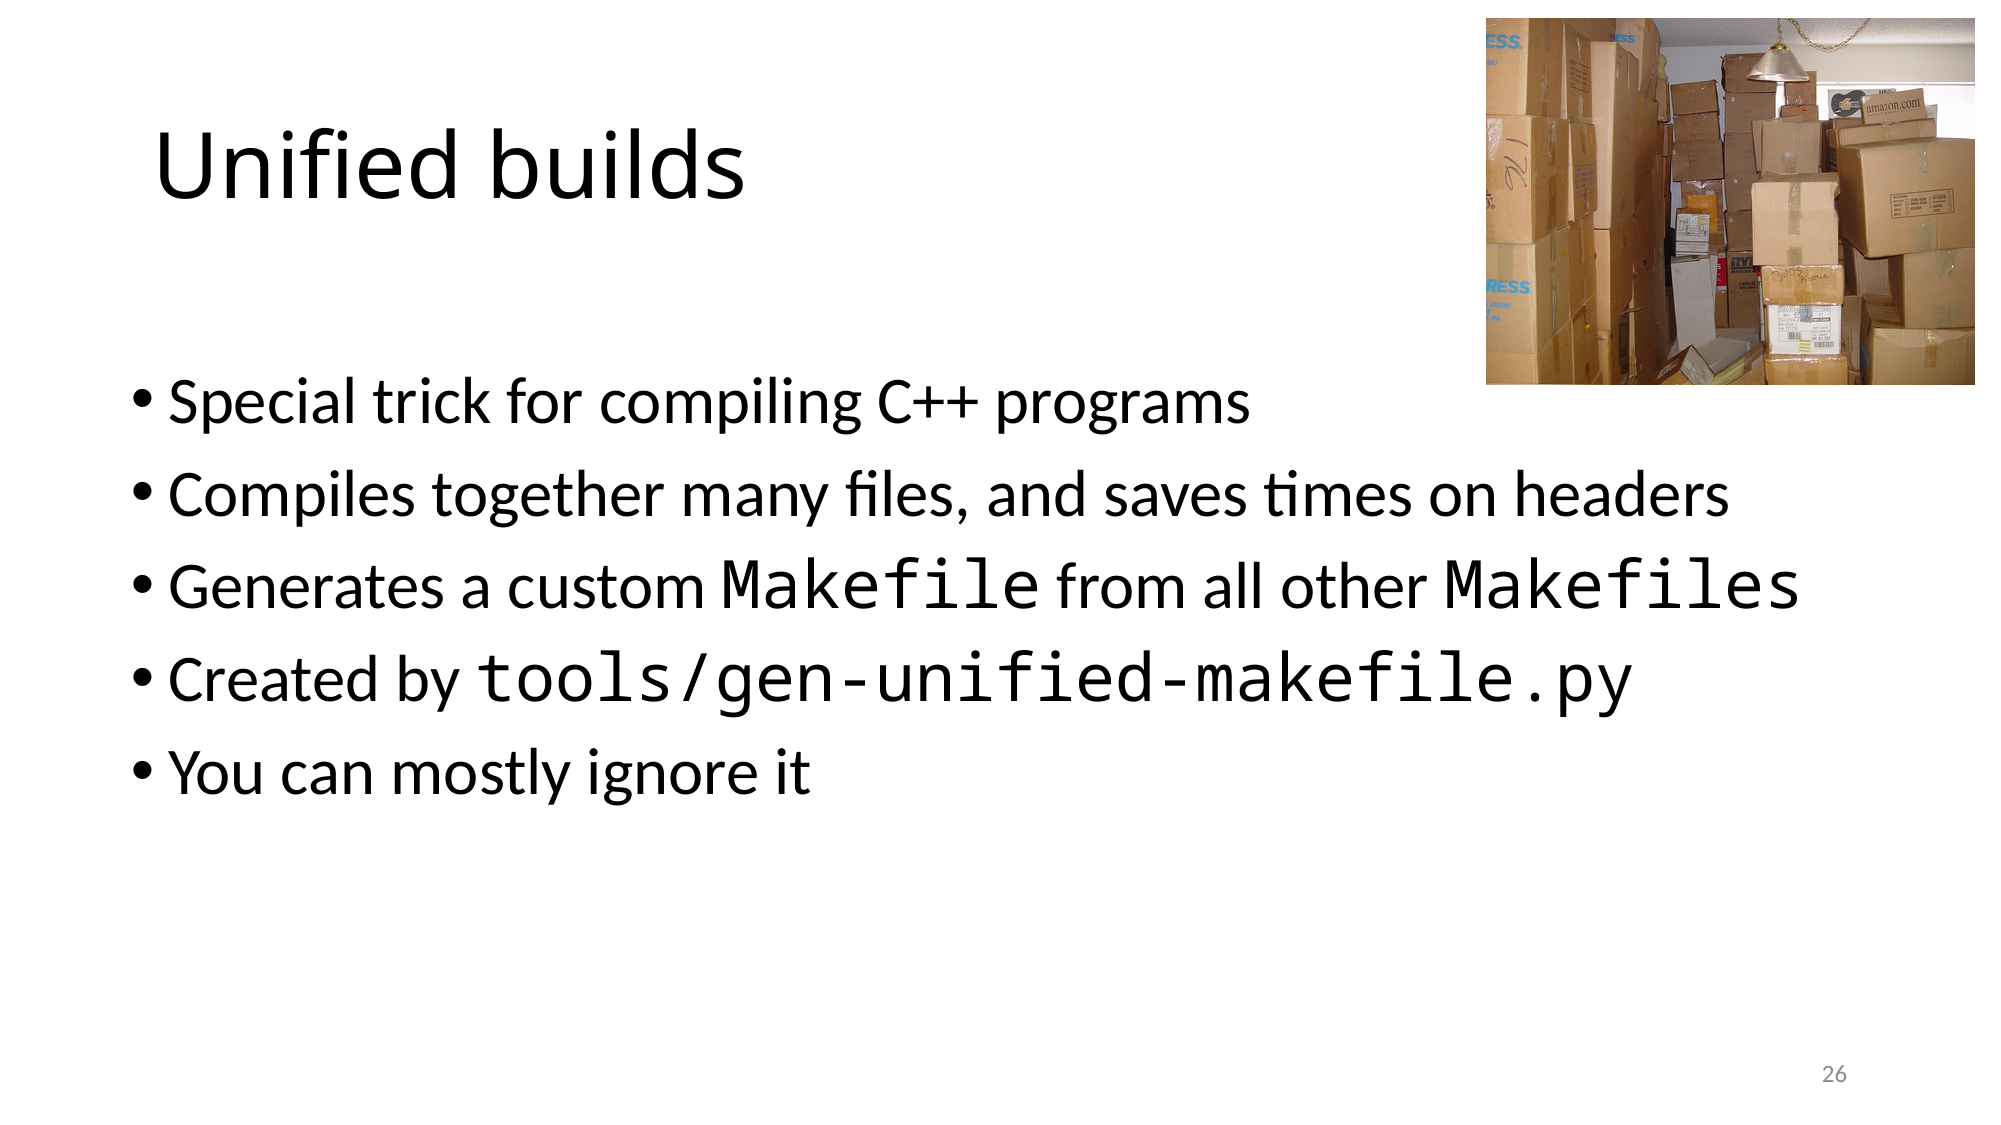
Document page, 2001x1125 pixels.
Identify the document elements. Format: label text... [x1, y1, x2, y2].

slide_number 26 [1412, 1042, 1863, 1103]
title Unified builds [137, 59, 1486, 278]
list Special trick for compiling C++ programs Compiles together many files, and saves times on headers Generates a custom Makefile from all other Makefiles Created by tools/gen-unified-makefile.py You can mostly ignore it [115, 358, 1841, 1072]
picture [1486, 18, 1975, 385]
